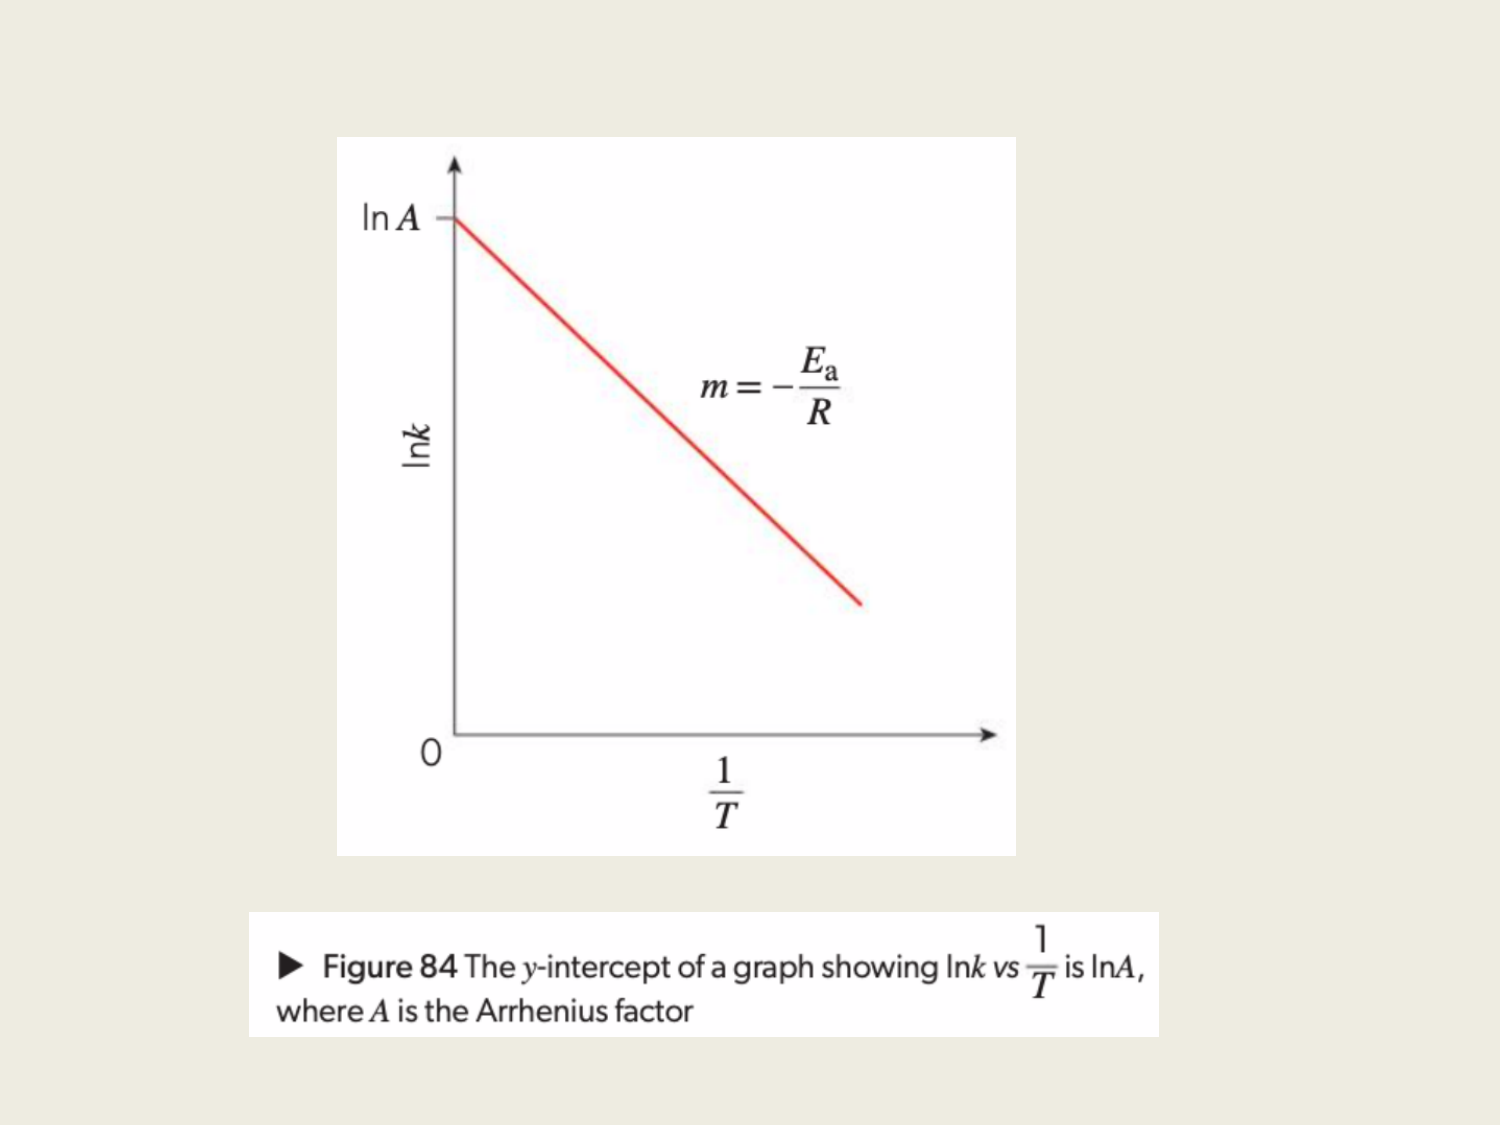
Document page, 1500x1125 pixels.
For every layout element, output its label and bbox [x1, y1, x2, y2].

list [337, 137, 1016, 856]
picture [249, 912, 1159, 1037]
